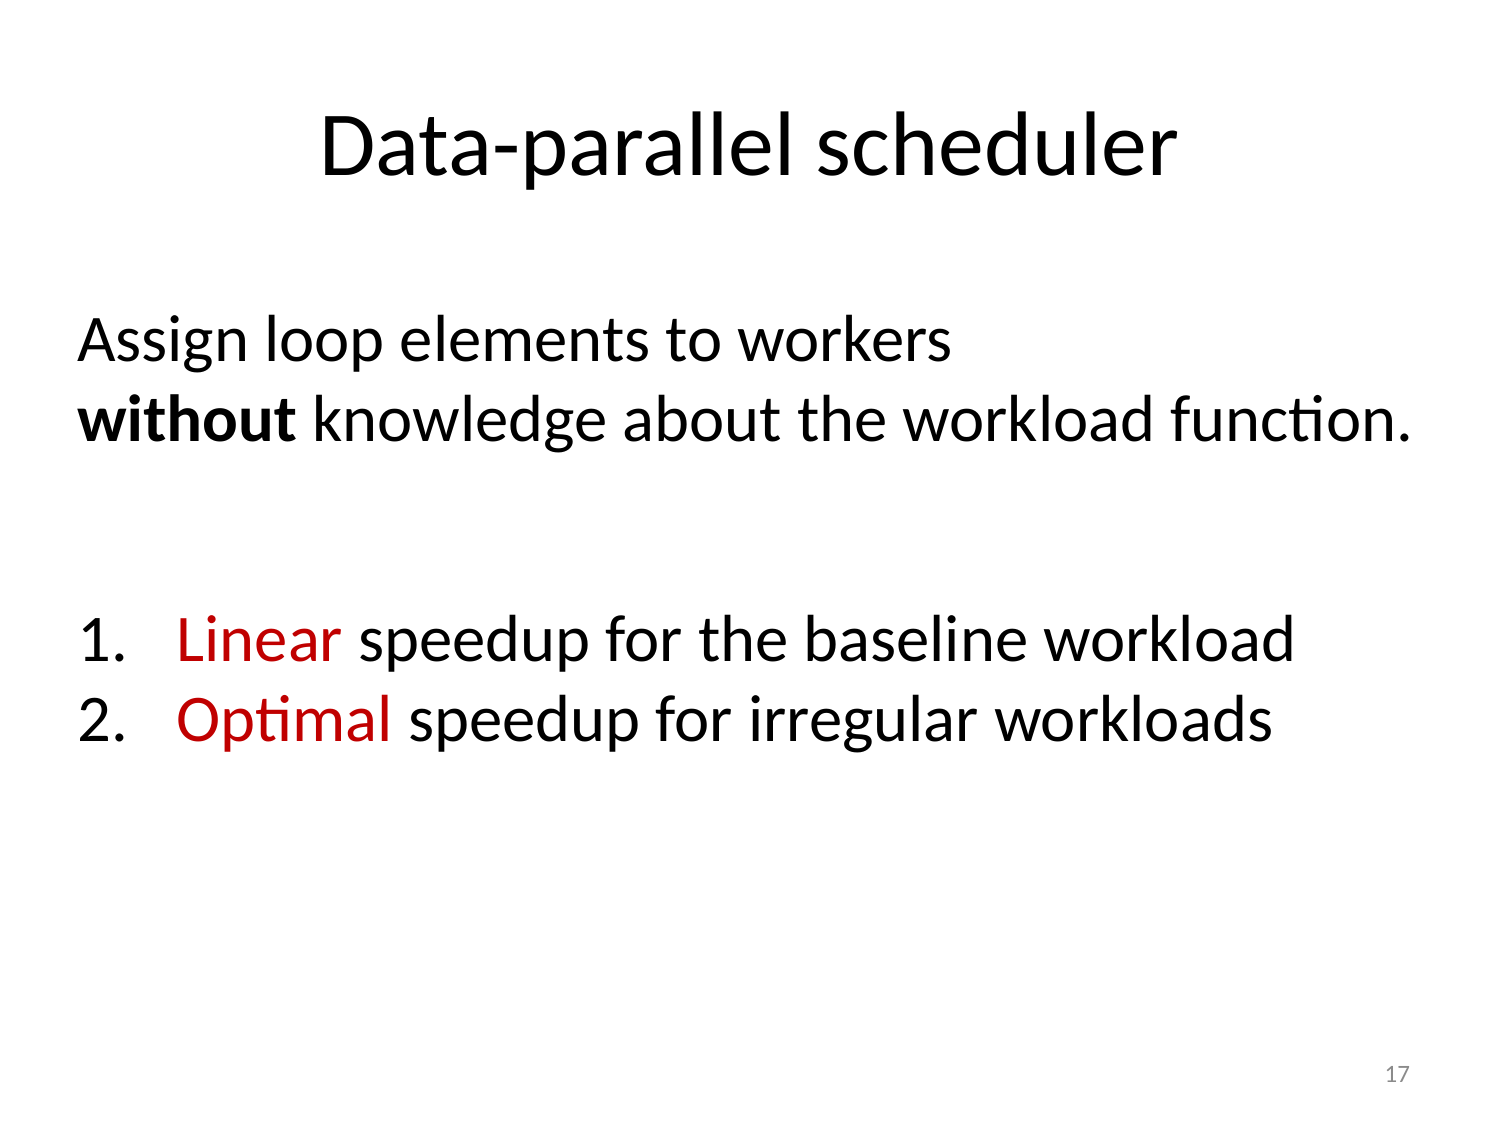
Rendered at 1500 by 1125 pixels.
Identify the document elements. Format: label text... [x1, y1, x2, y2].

slide_number 17 [1074, 1042, 1425, 1103]
text_box Assign loop elements to workers without knowledge about the workload function. [62, 287, 1475, 463]
text_box Linear speedup for the baseline workload Optimal speedup for irregular workloads [62, 587, 1363, 763]
title Data-parallel scheduler [75, 45, 1425, 233]
